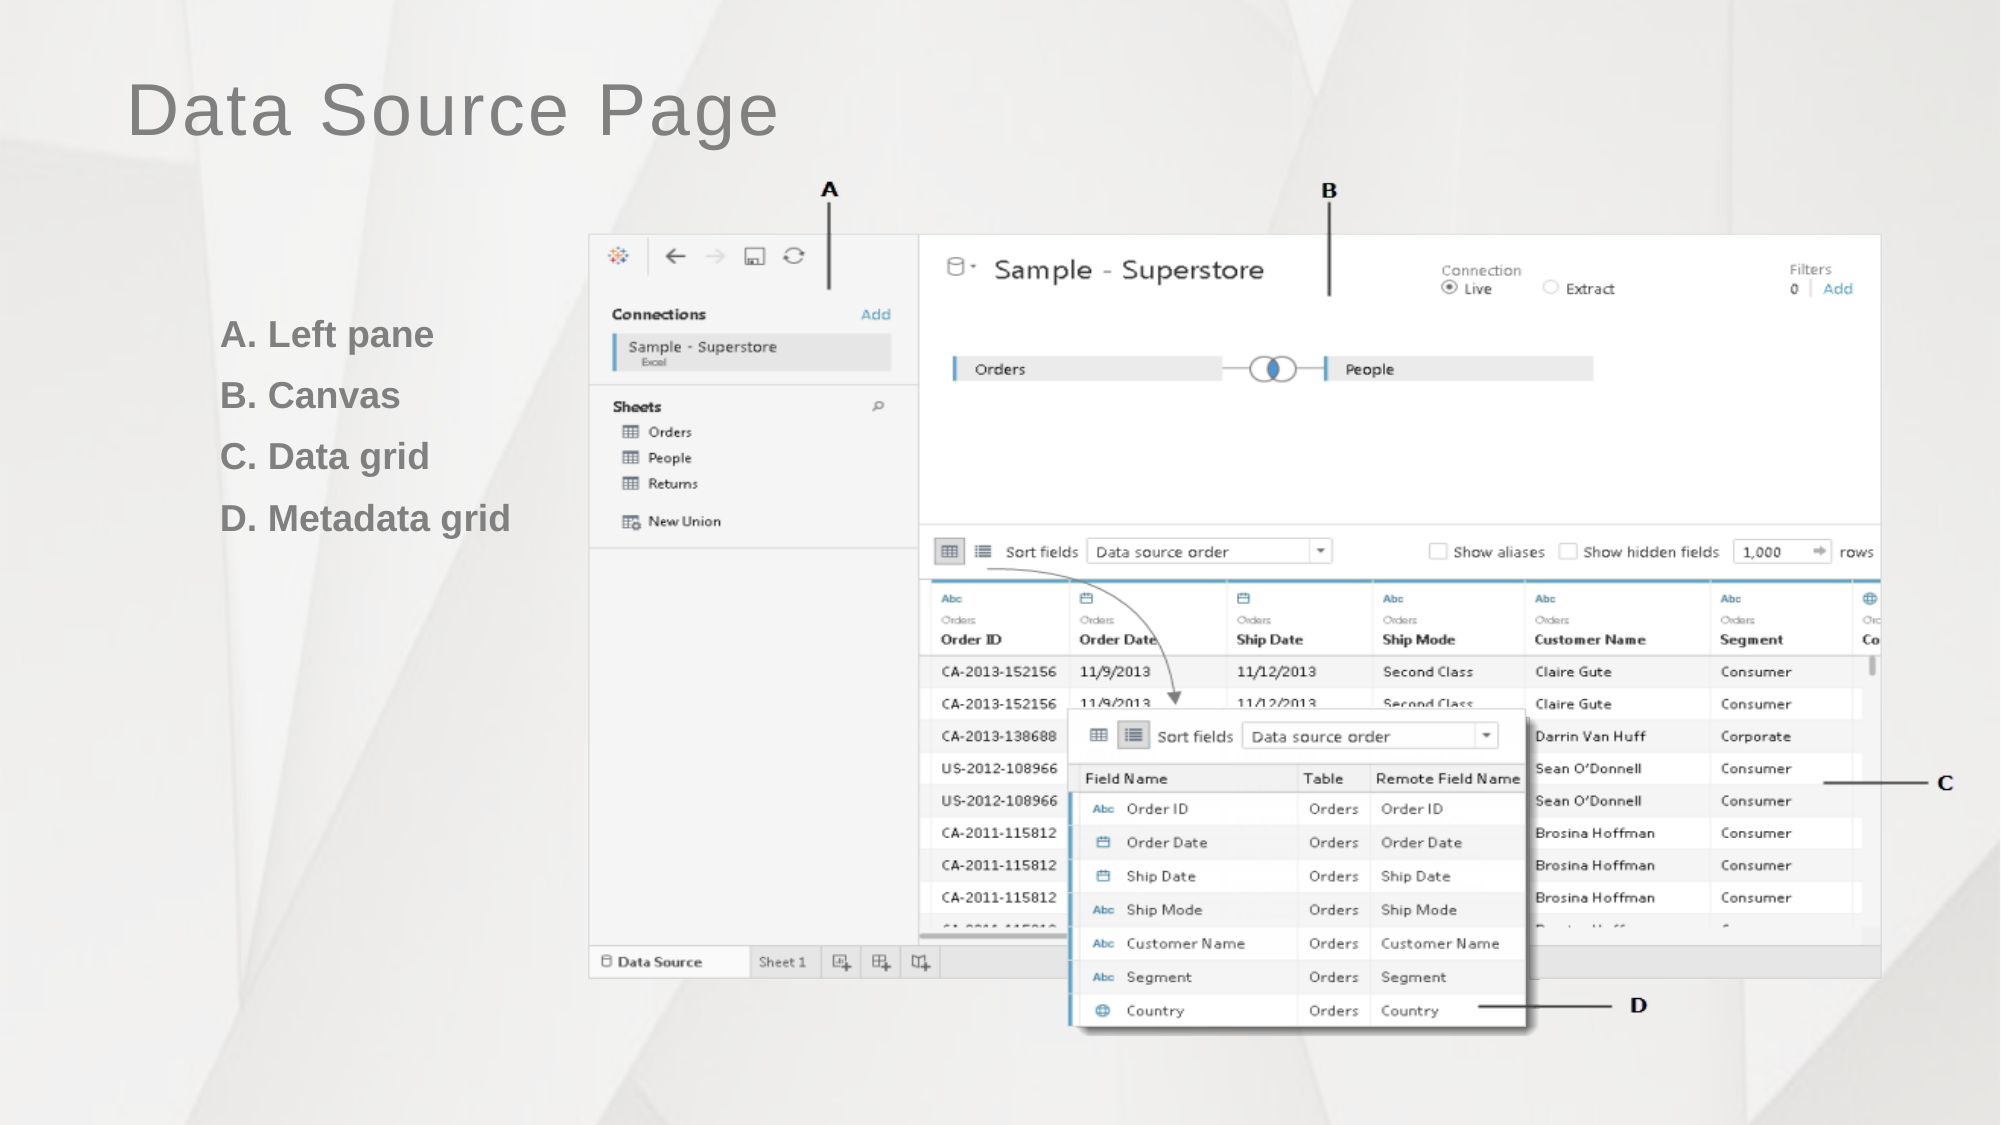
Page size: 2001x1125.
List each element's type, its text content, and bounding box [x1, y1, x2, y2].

picture [0, 0, 2001, 1125]
text_box A. Left pane B. Canvas C. Data grid D. Metadata grid [204, 307, 980, 1115]
text_box Data Source Page [111, 54, 1097, 158]
